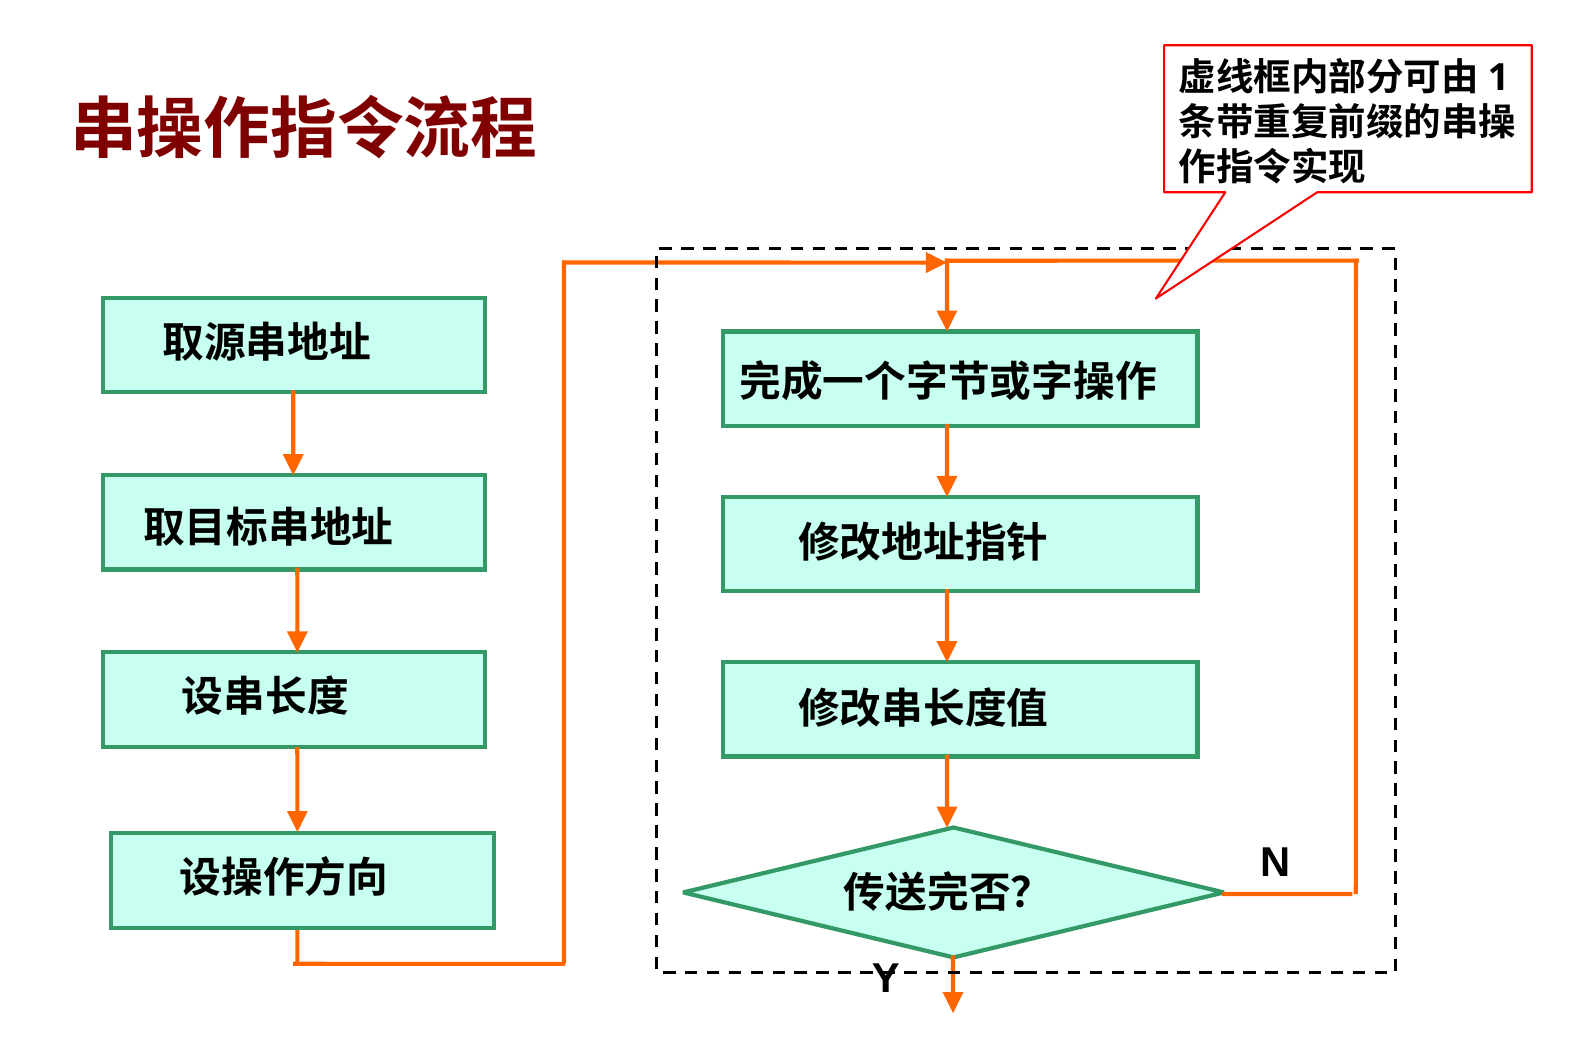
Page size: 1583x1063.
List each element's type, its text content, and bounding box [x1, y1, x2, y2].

text_box [287, 569, 308, 653]
text_box 取目标串地址 [128, 493, 447, 558]
text_box 设操作方向 [142, 843, 426, 909]
text_box N [1245, 827, 1321, 893]
text_box [102, 297, 486, 393]
text_box Y [857, 943, 932, 1009]
text_box 取源串地址 [147, 308, 441, 374]
text_box [287, 749, 308, 832]
text_box [102, 652, 486, 747]
text_box [942, 973, 964, 1014]
text_box [282, 392, 304, 476]
text_box 设串长度 [167, 662, 410, 728]
text_box [656, 248, 1396, 973]
title 串操作指令流程 [55, 23, 815, 174]
text_box [111, 833, 494, 928]
text_box [102, 475, 486, 570]
text_box 虚线框内部分可由1条带重复前缀的串操作指令实现 [1155, 45, 1532, 299]
